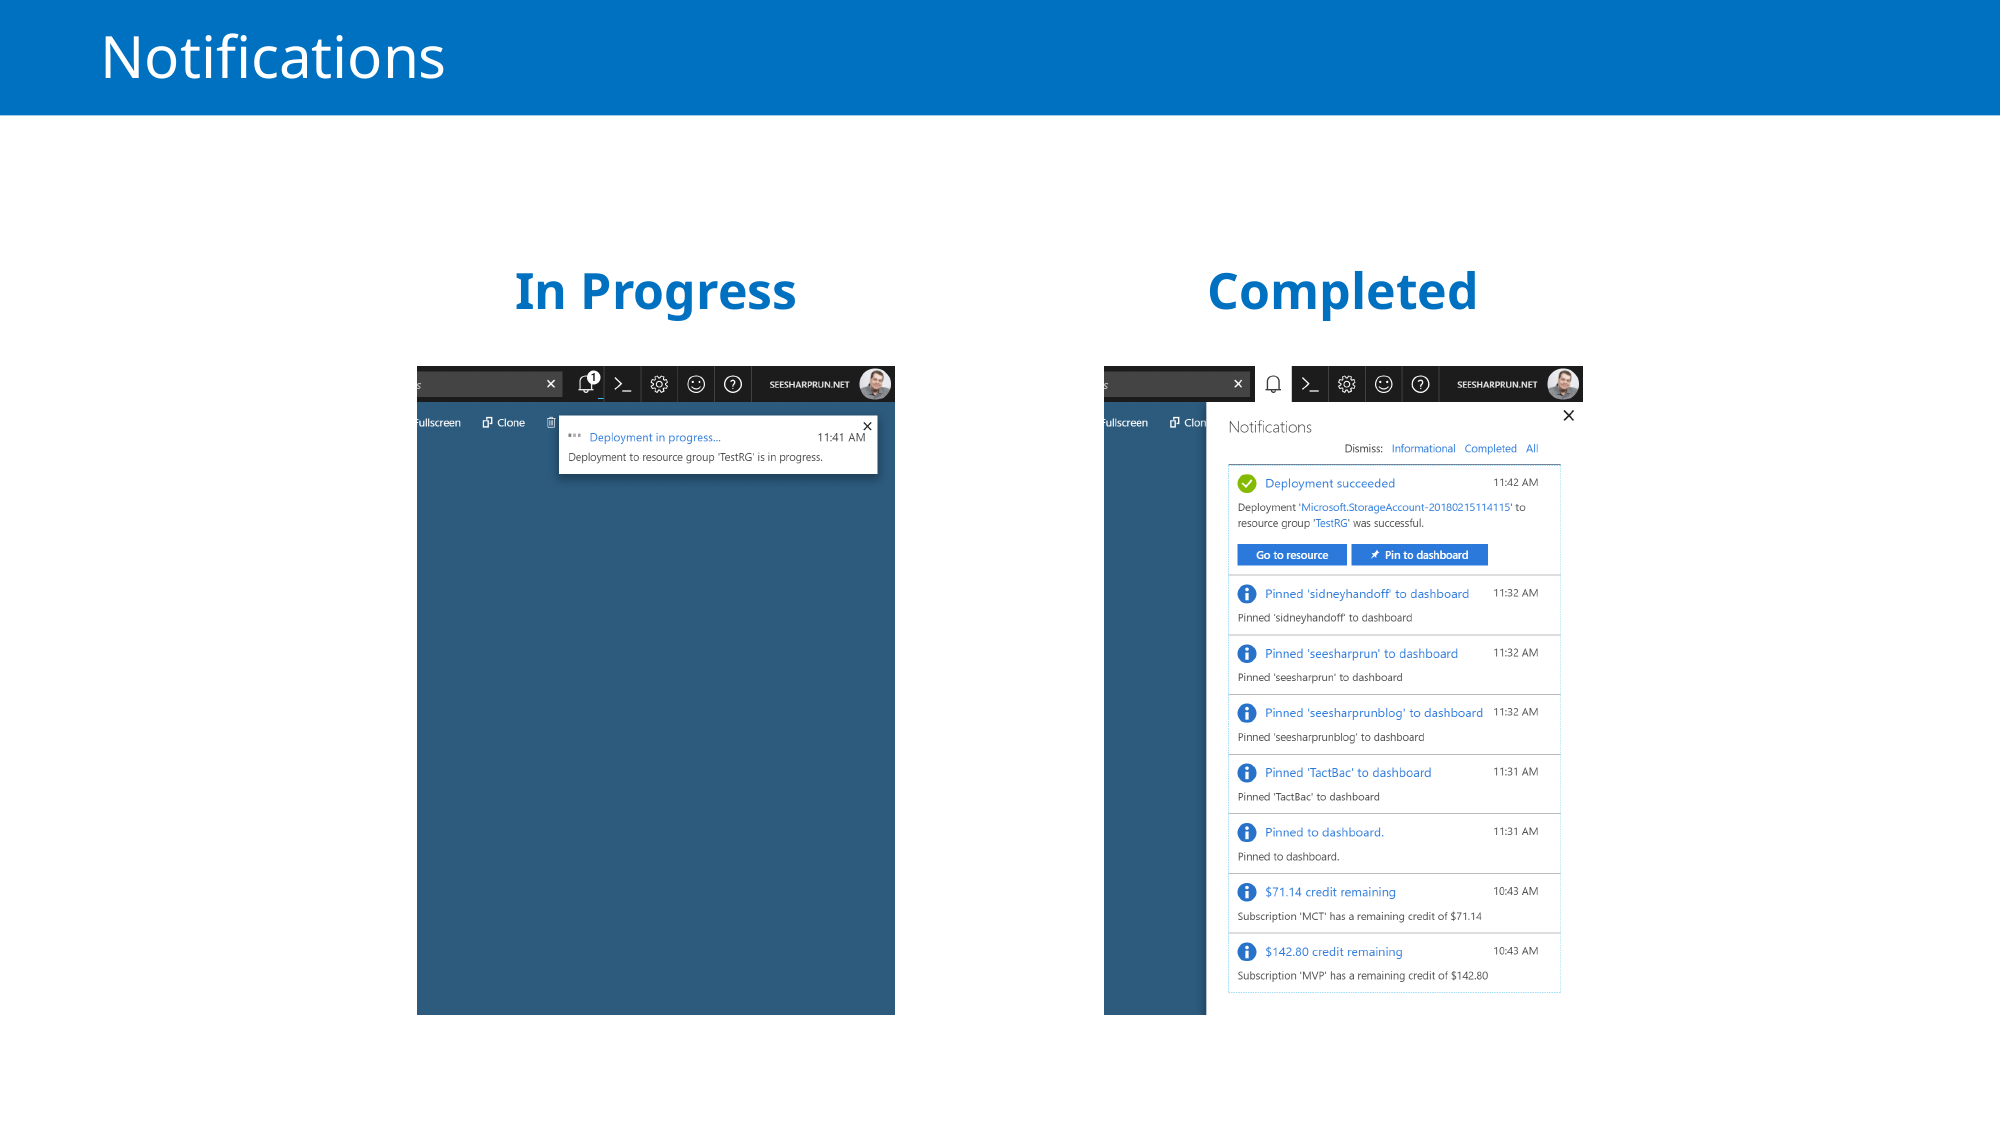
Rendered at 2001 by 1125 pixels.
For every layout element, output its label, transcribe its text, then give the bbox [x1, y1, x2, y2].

title Notifications [100, 0, 1802, 122]
text_box In Progress [324, 251, 988, 357]
text_box Completed [1011, 251, 1675, 357]
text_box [417, 365, 1583, 1015]
